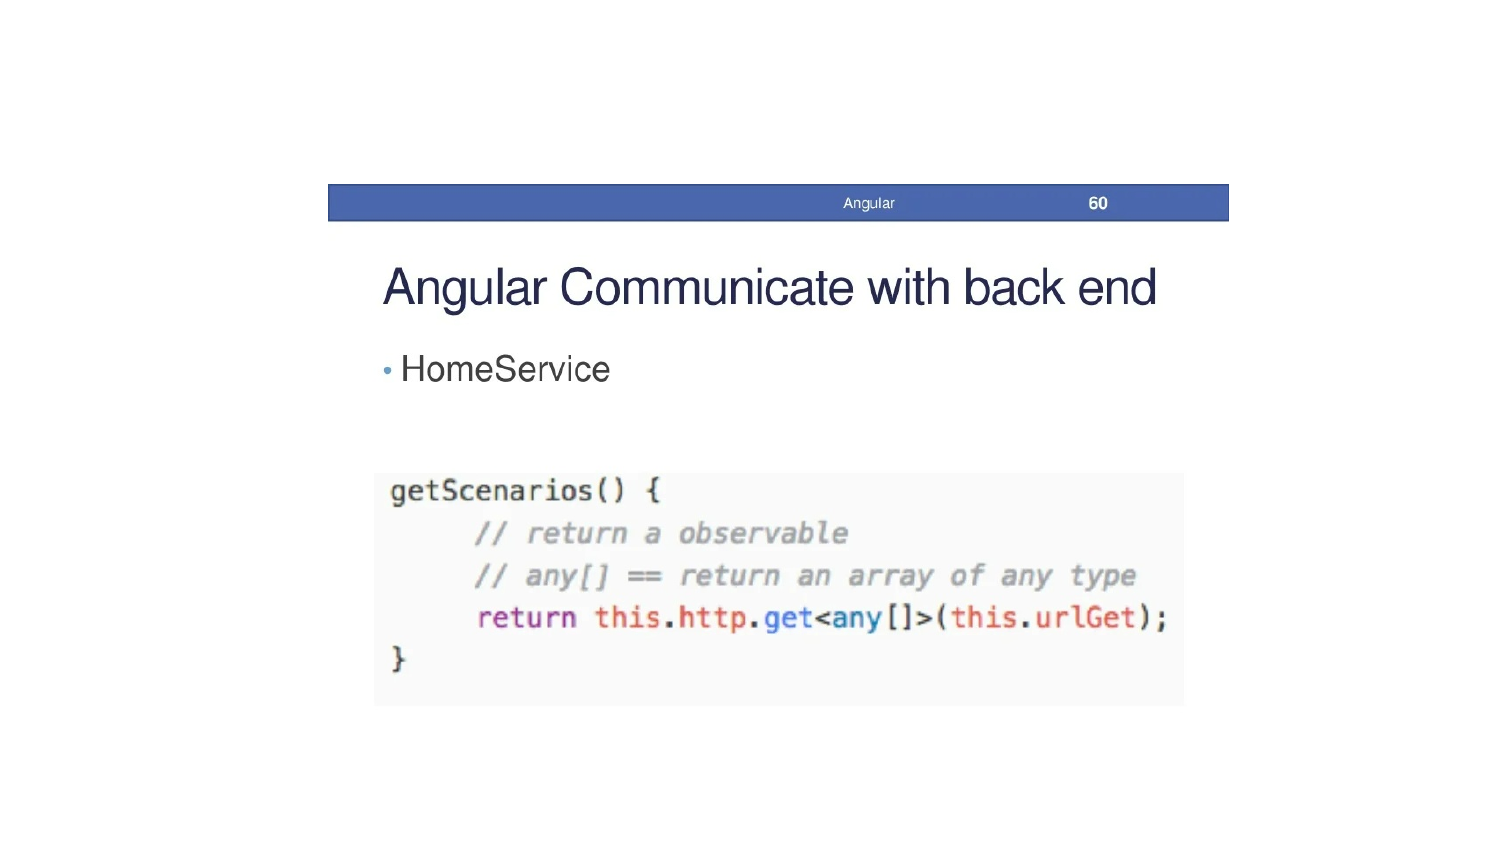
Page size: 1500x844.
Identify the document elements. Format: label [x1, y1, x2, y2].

picture [327, 184, 1229, 844]
